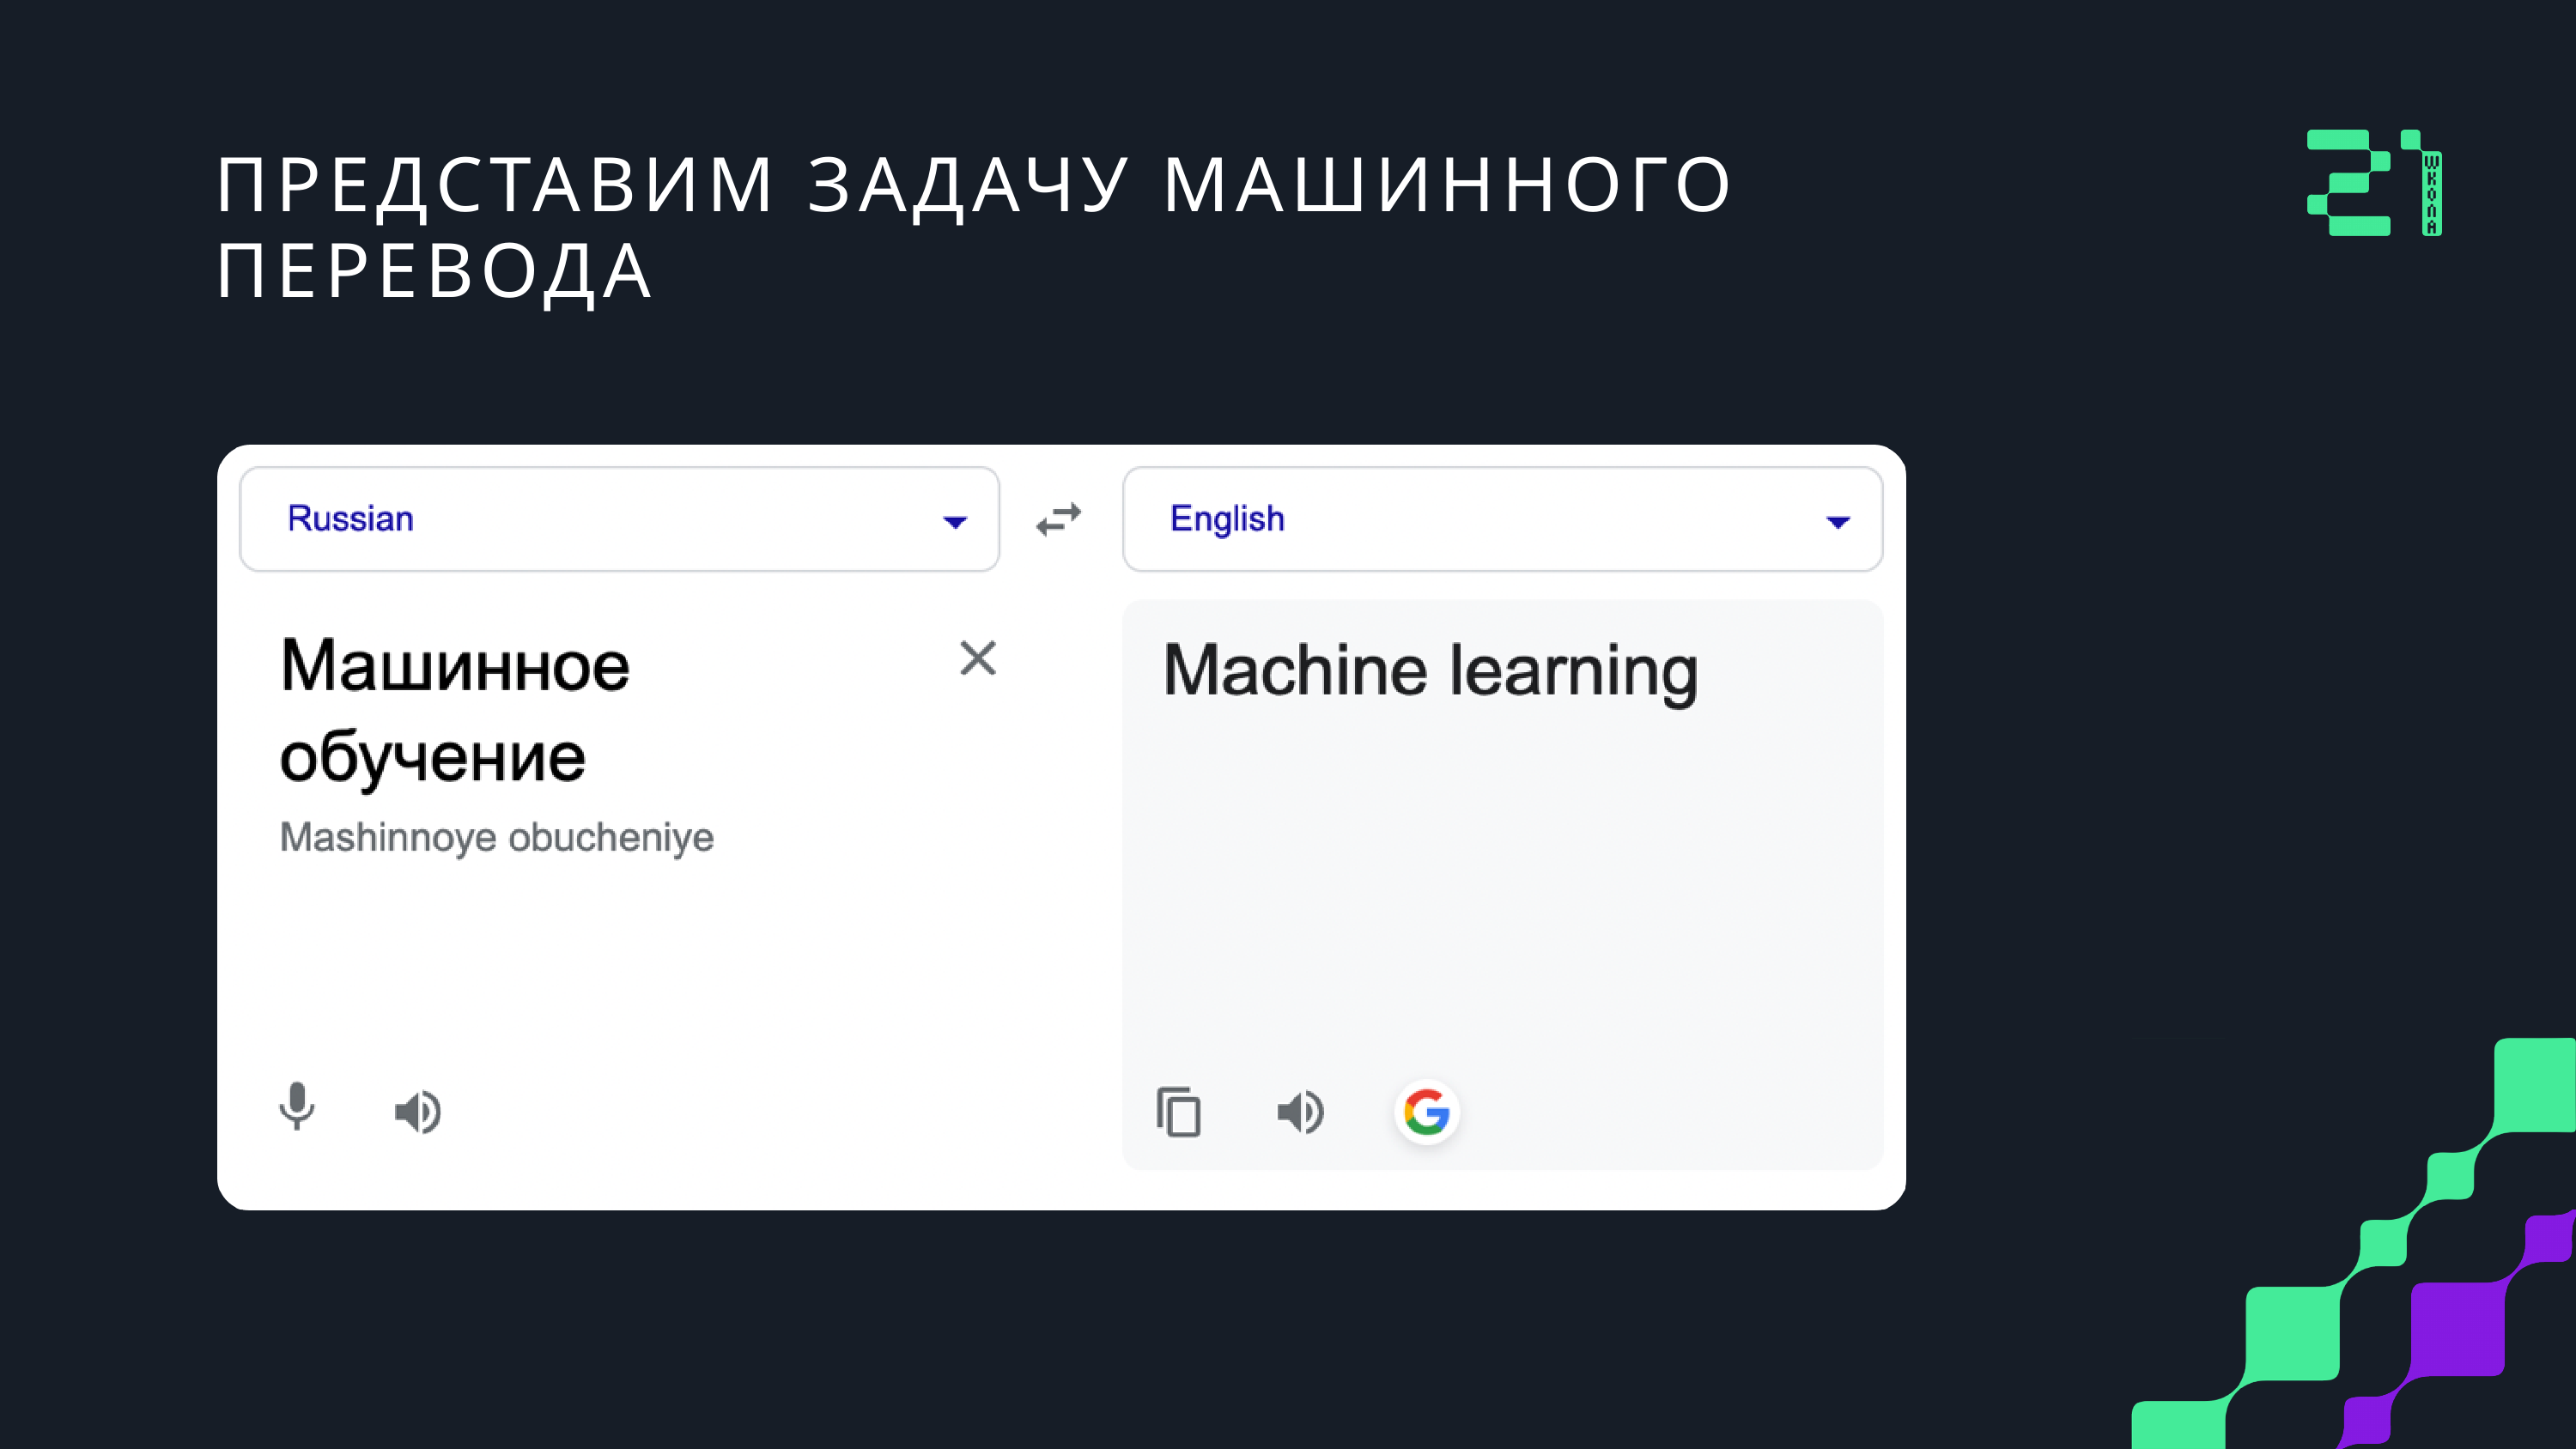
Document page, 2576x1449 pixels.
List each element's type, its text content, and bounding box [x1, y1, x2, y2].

picture [217, 445, 2576, 1449]
text_box ПРЕДСТАВИМ ЗАДАЧУ МАШИННОГО ПЕРЕВОДА [214, 141, 1790, 313]
picture [2307, 130, 2442, 237]
